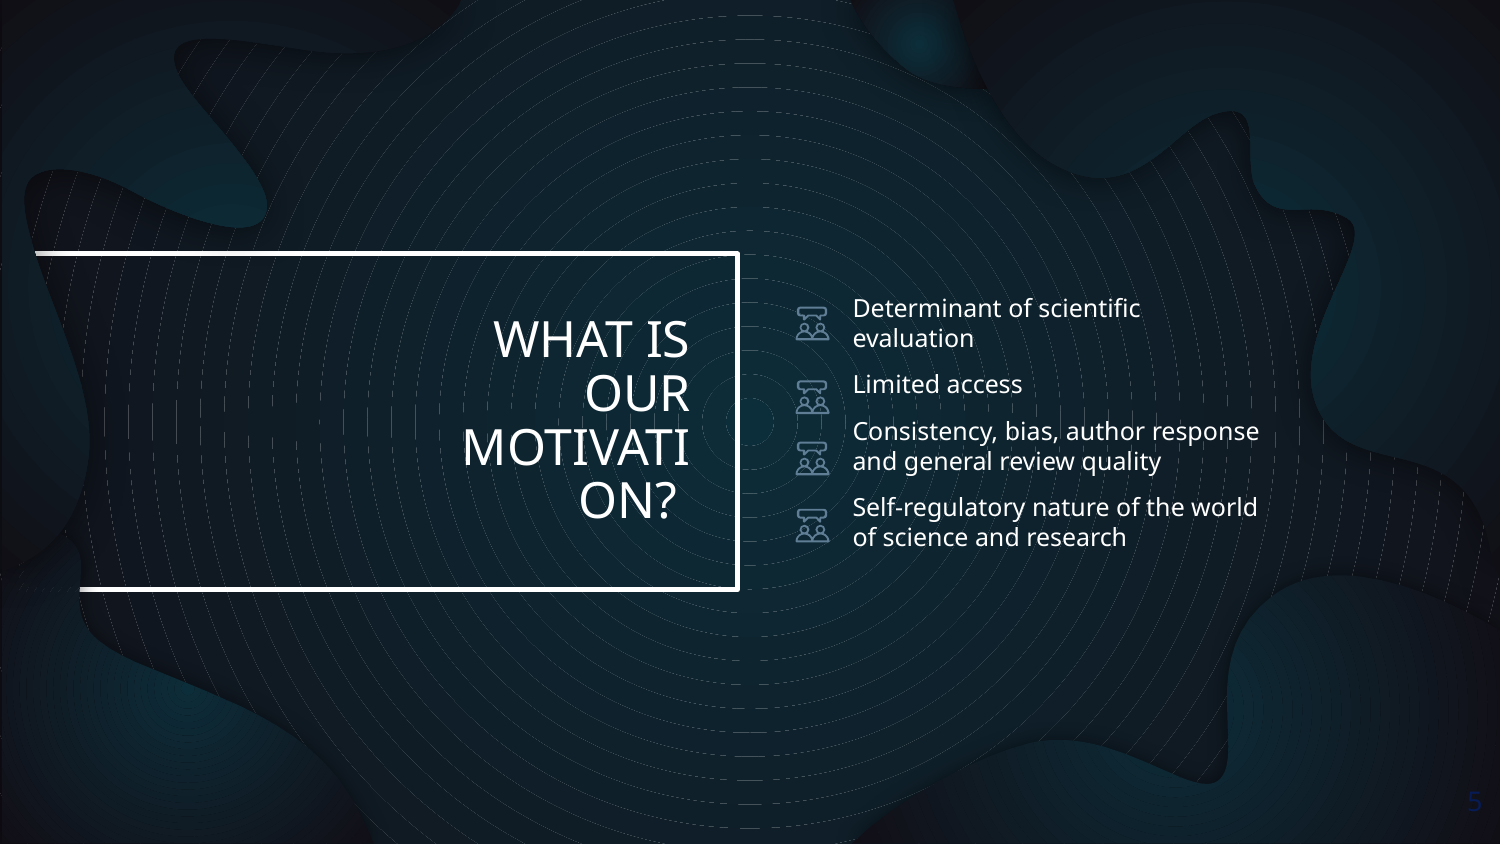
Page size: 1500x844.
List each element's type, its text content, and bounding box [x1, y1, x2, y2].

title WHAT IS OUR MOTIVATION? [434, 320, 702, 524]
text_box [795, 441, 830, 476]
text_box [795, 380, 830, 415]
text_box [795, 508, 830, 543]
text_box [795, 306, 830, 341]
slide_number ‹#› [1403, 779, 1494, 844]
subtitle Determinant of scientific evaluation Limited access Consistency, bias, author response and general review quality Self-regulatory nature of the world of science and research [766, 297, 1275, 546]
